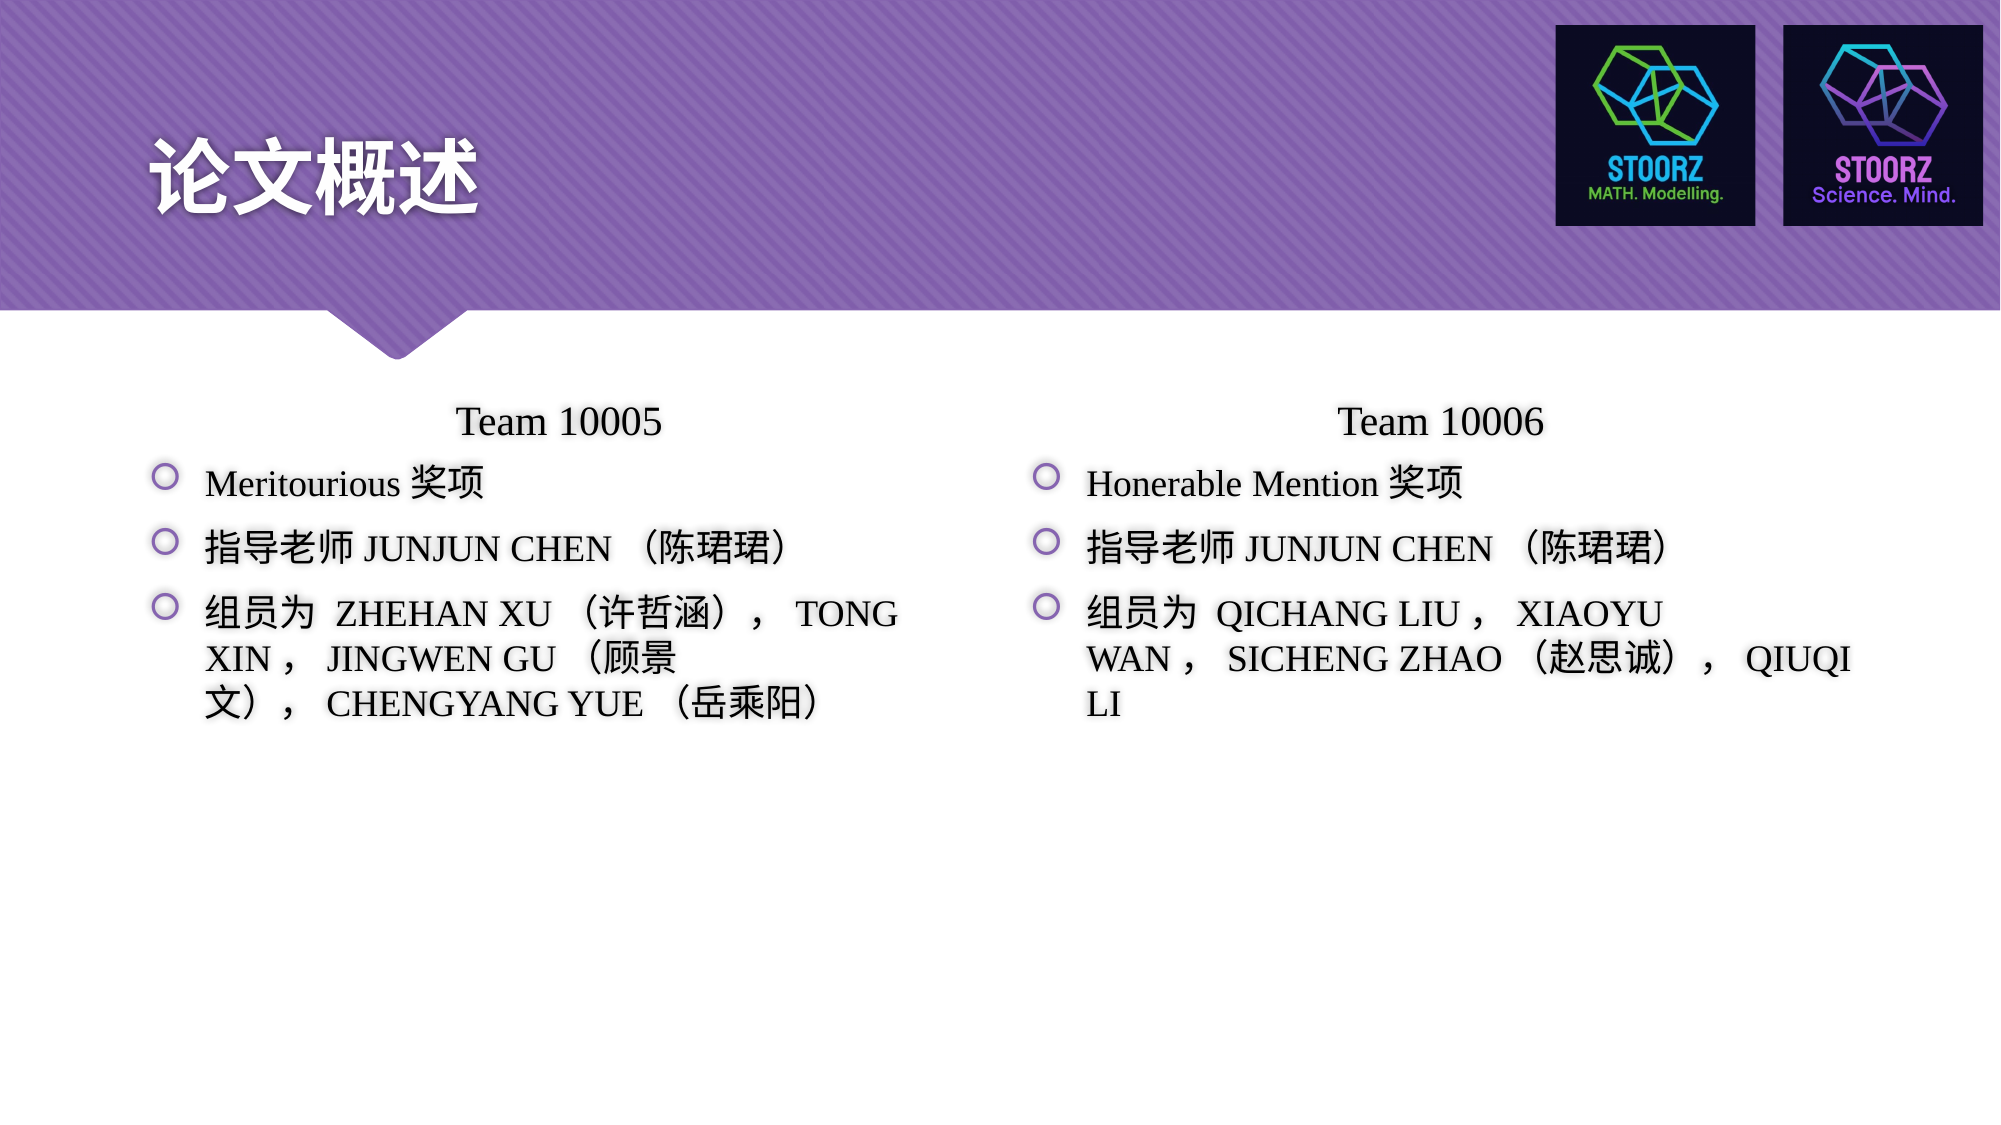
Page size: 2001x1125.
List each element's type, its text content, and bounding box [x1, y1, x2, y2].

list Team 10006 [1014, 356, 1868, 445]
picture [1783, 25, 1984, 226]
list Honerable Mention奖项 指导老师JUNJUN CHEN（陈珺珺） 组员为 QICHANG LIU，XIAOYU WAN，SICHENG ZHAO（赵思诚），QIUQI LI [1014, 451, 1868, 962]
picture [1555, 25, 1756, 226]
list Team 10005 [133, 356, 985, 445]
list Meritourious奖项 指导老师JUNJUN CHEN（陈珺珺） 组员为 ZHEHAN XU（许哲涵），TONG XIN，JINGWEN GU（顾景文），CHENGYANG YUE（岳乘阳） [133, 451, 985, 962]
title 论文概述 [132, 73, 1868, 233]
